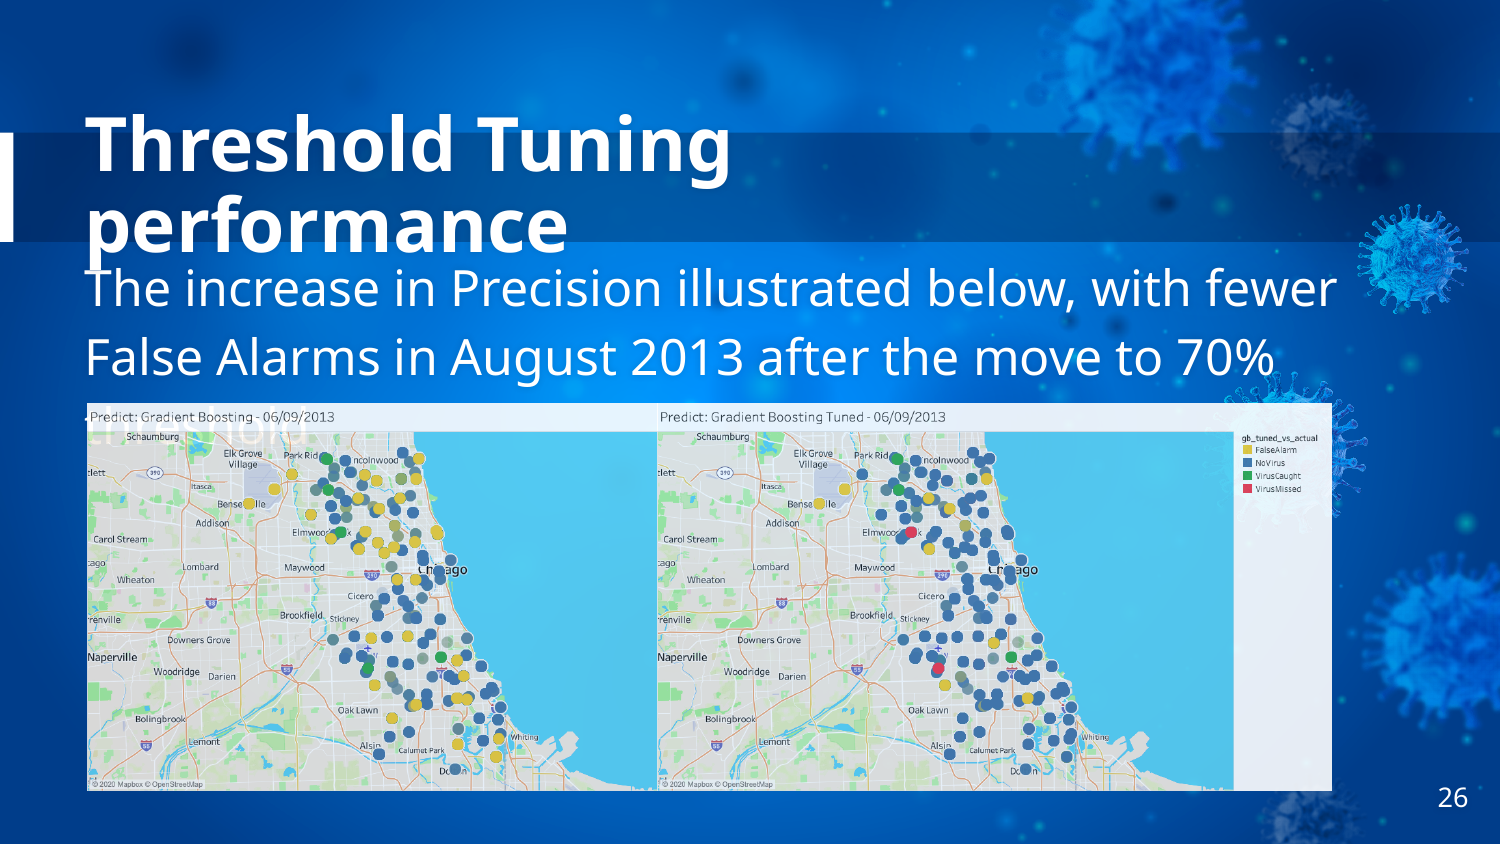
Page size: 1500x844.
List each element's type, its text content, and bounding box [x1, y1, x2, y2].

list The increase in Precision illustrated below, with fewer False Alarms in August 2013 after the move to 70% threshold [84, 247, 1373, 384]
picture [0, 0, 1500, 844]
slide_number ‹#› [1378, 766, 1469, 832]
title Threshold Tuning performance [84, 132, 1130, 242]
